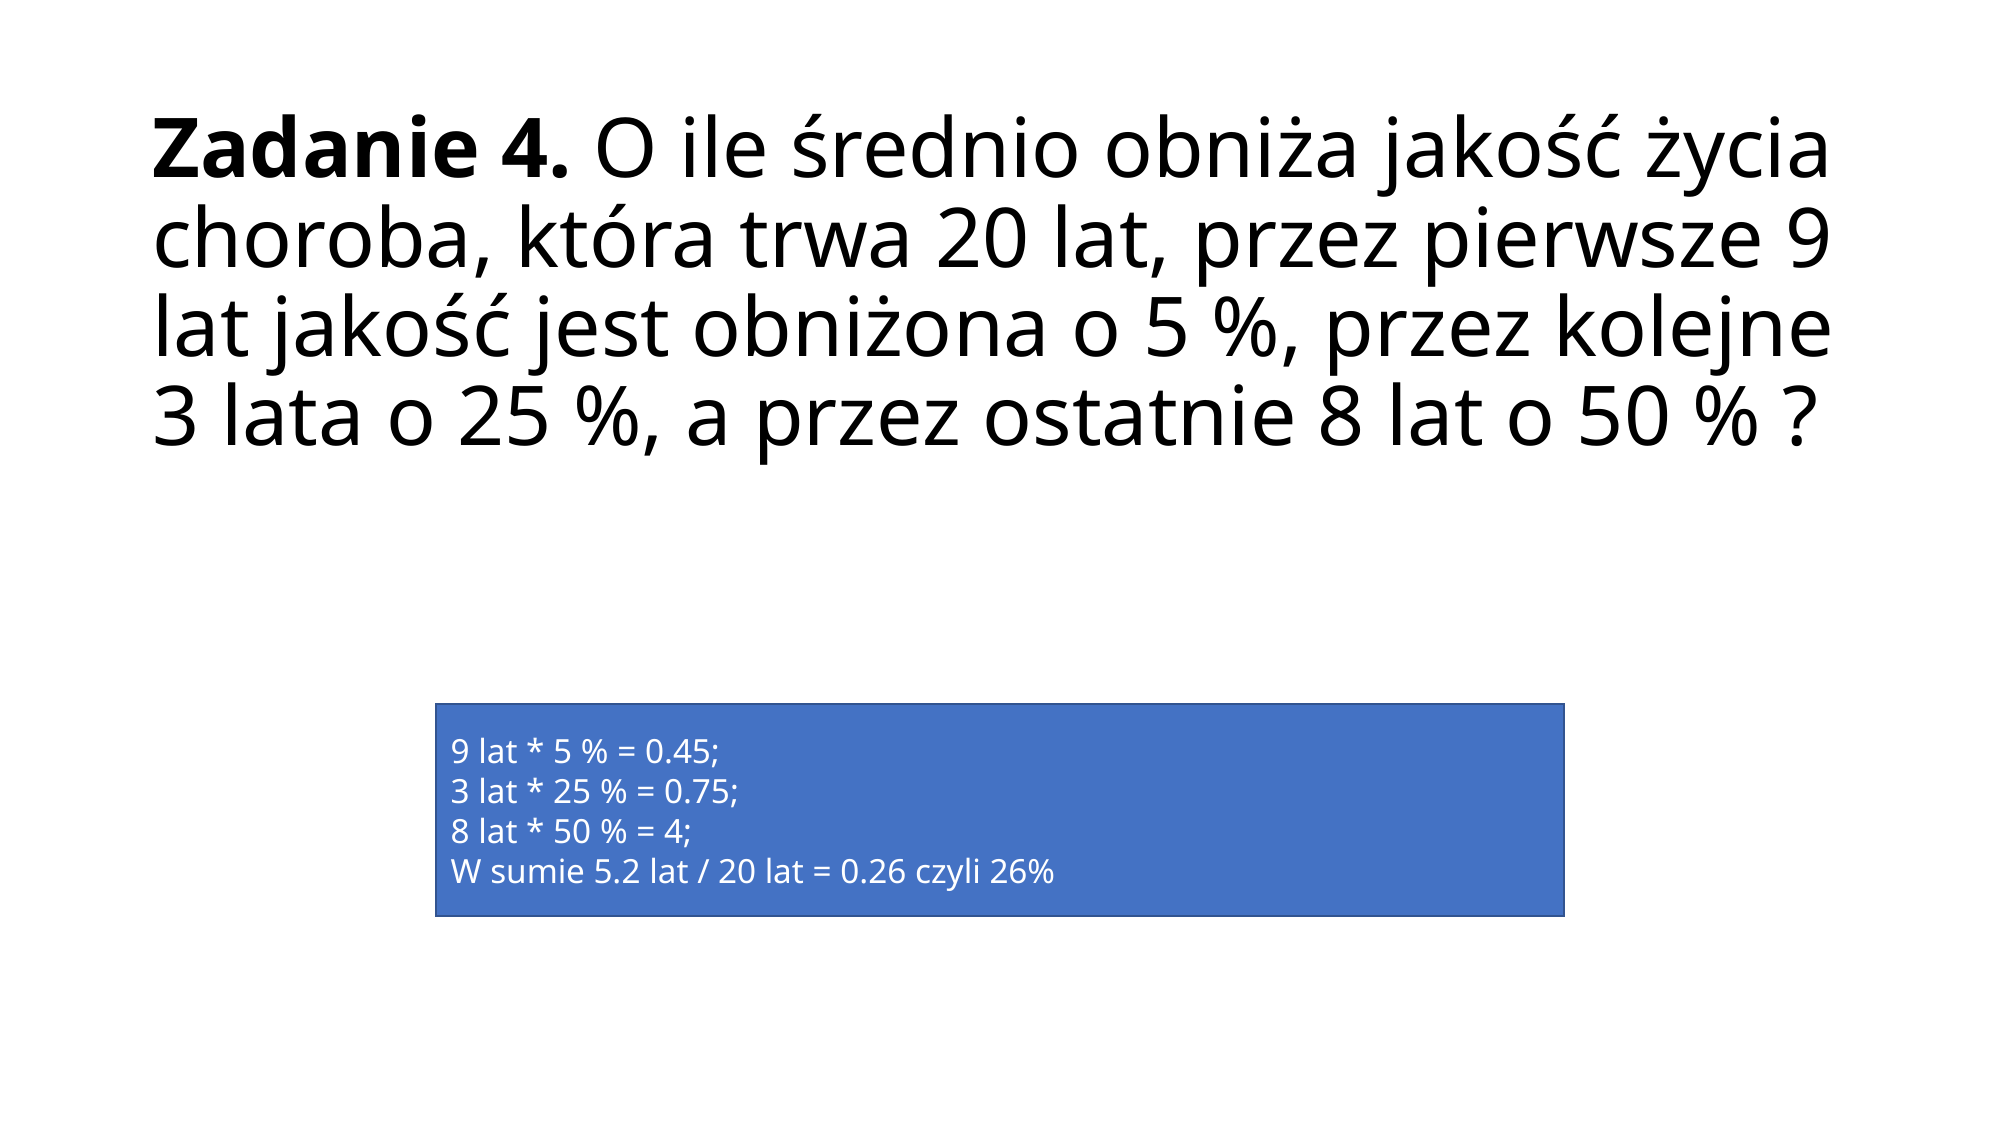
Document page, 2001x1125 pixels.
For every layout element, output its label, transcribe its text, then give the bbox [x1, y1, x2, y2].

title Zadanie 4. O ile średnio obniża jakość życia choroba, która trwa 20 lat, przez pierwsze 9 lat jakość jest obniżona o 5 %, przez kolejne 3 lata o 25 %, a przez ostatnie 8 lat o 50 % ? [137, 59, 1863, 510]
text_box 9 lat * 5 % = 0.45; 3 lat * 25 % = 0.75; 8 lat * 50 % = 4; W sumie 5.2 lat / 20 lat = 0.26 czyli 26% [435, 703, 1565, 917]
